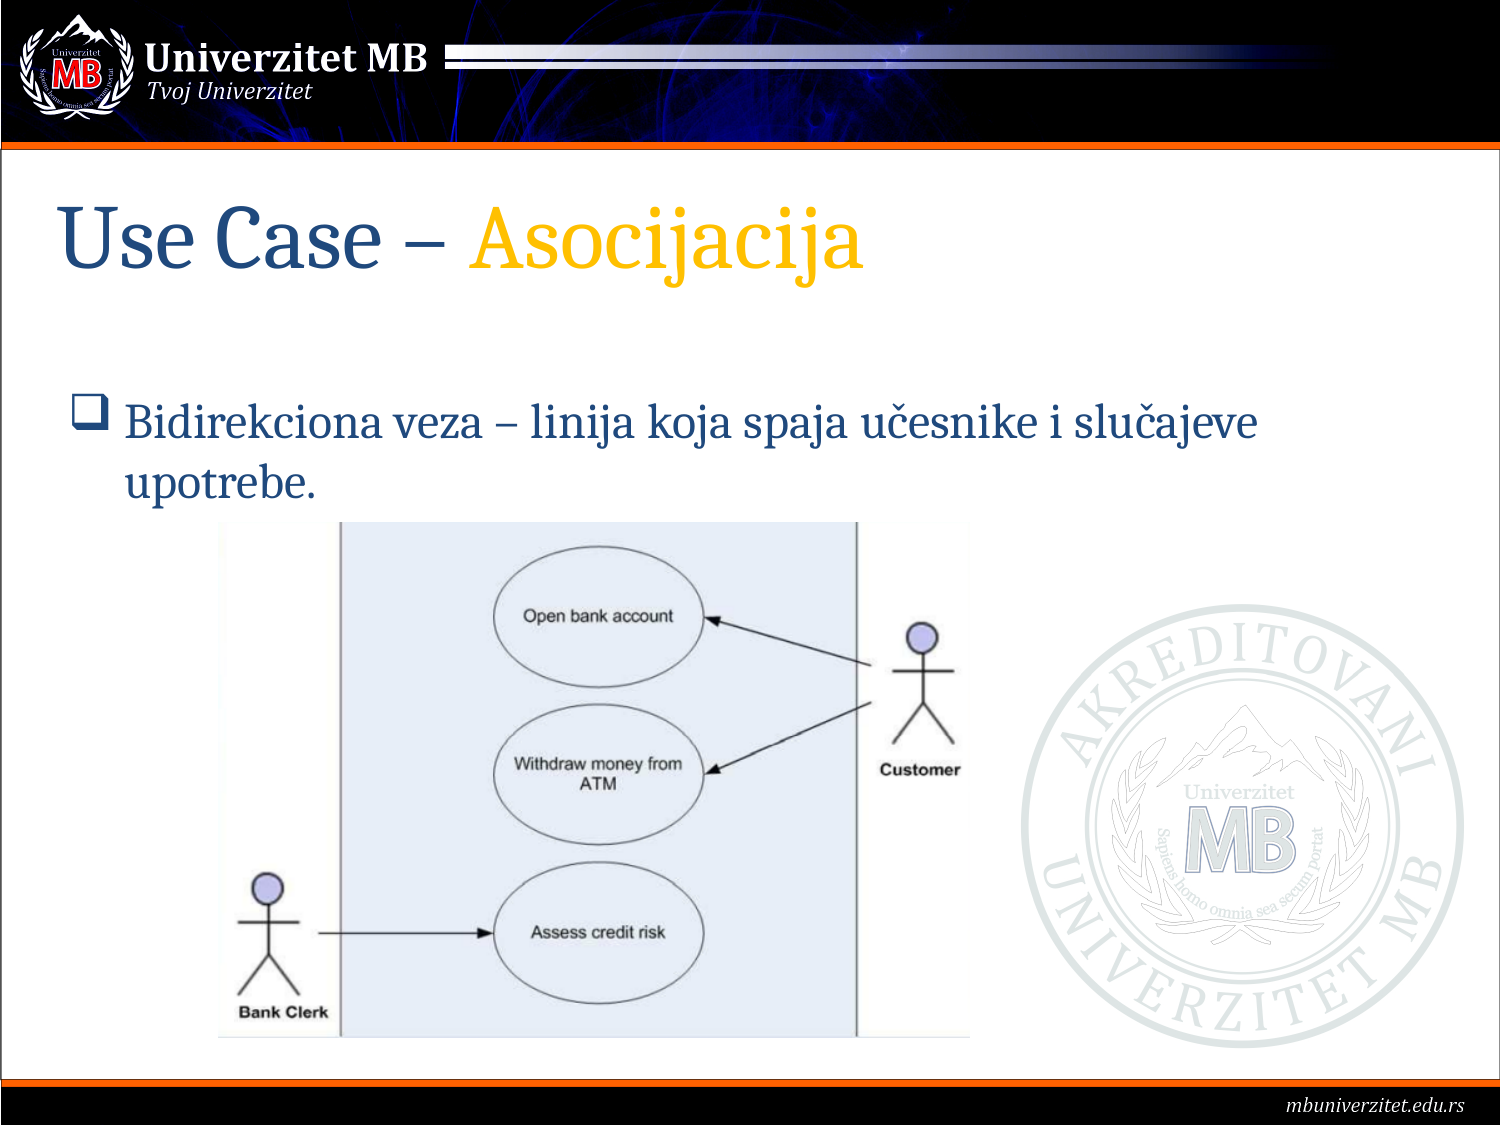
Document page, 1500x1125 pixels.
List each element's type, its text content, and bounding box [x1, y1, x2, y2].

subtitle Bidirekciona veza – linija koja spaja učesnike i slučajeve upotrebe. [53, 380, 1436, 523]
picture [0, 0, 1500, 1125]
title Use Case – Asocijacija [41, 160, 1500, 303]
